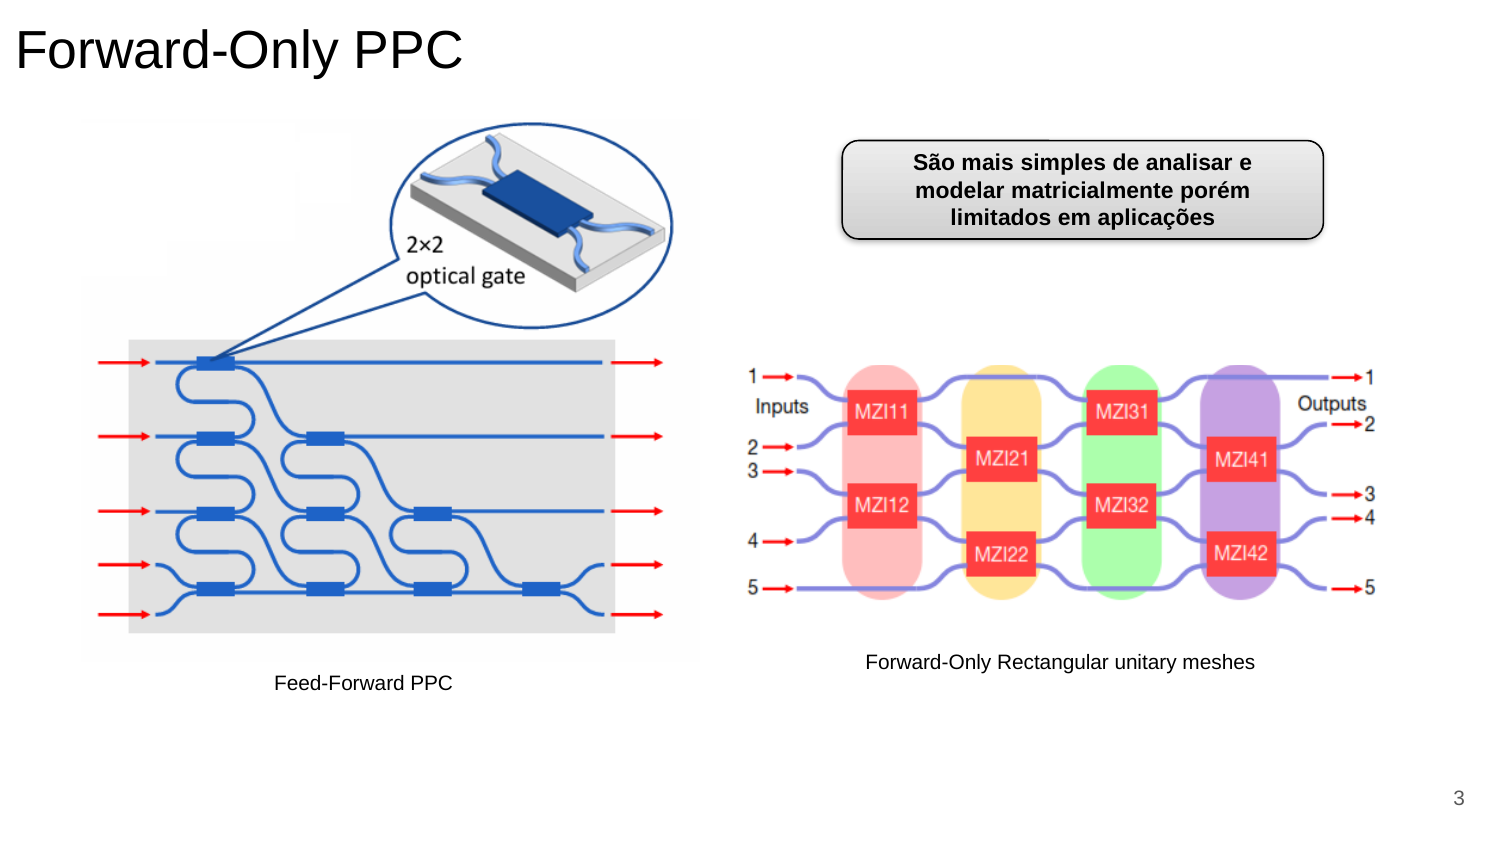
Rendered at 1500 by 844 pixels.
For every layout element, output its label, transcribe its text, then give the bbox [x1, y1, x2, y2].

text_box Forward-Only PPC [0, 0, 1449, 95]
text_box Feed-Forward PPC [259, 670, 522, 702]
picture [80, 118, 701, 662]
text_box [851, 141, 1325, 240]
slide_number 3 [1389, 764, 1480, 830]
text_box São mais simples de analisar e modelar matricialmente porém limitados em aplicações [850, 140, 1315, 238]
text_box Forward-Only Rectangular unitary meshes [850, 641, 1277, 682]
text_box [841, 142, 850, 238]
picture [737, 364, 1391, 618]
